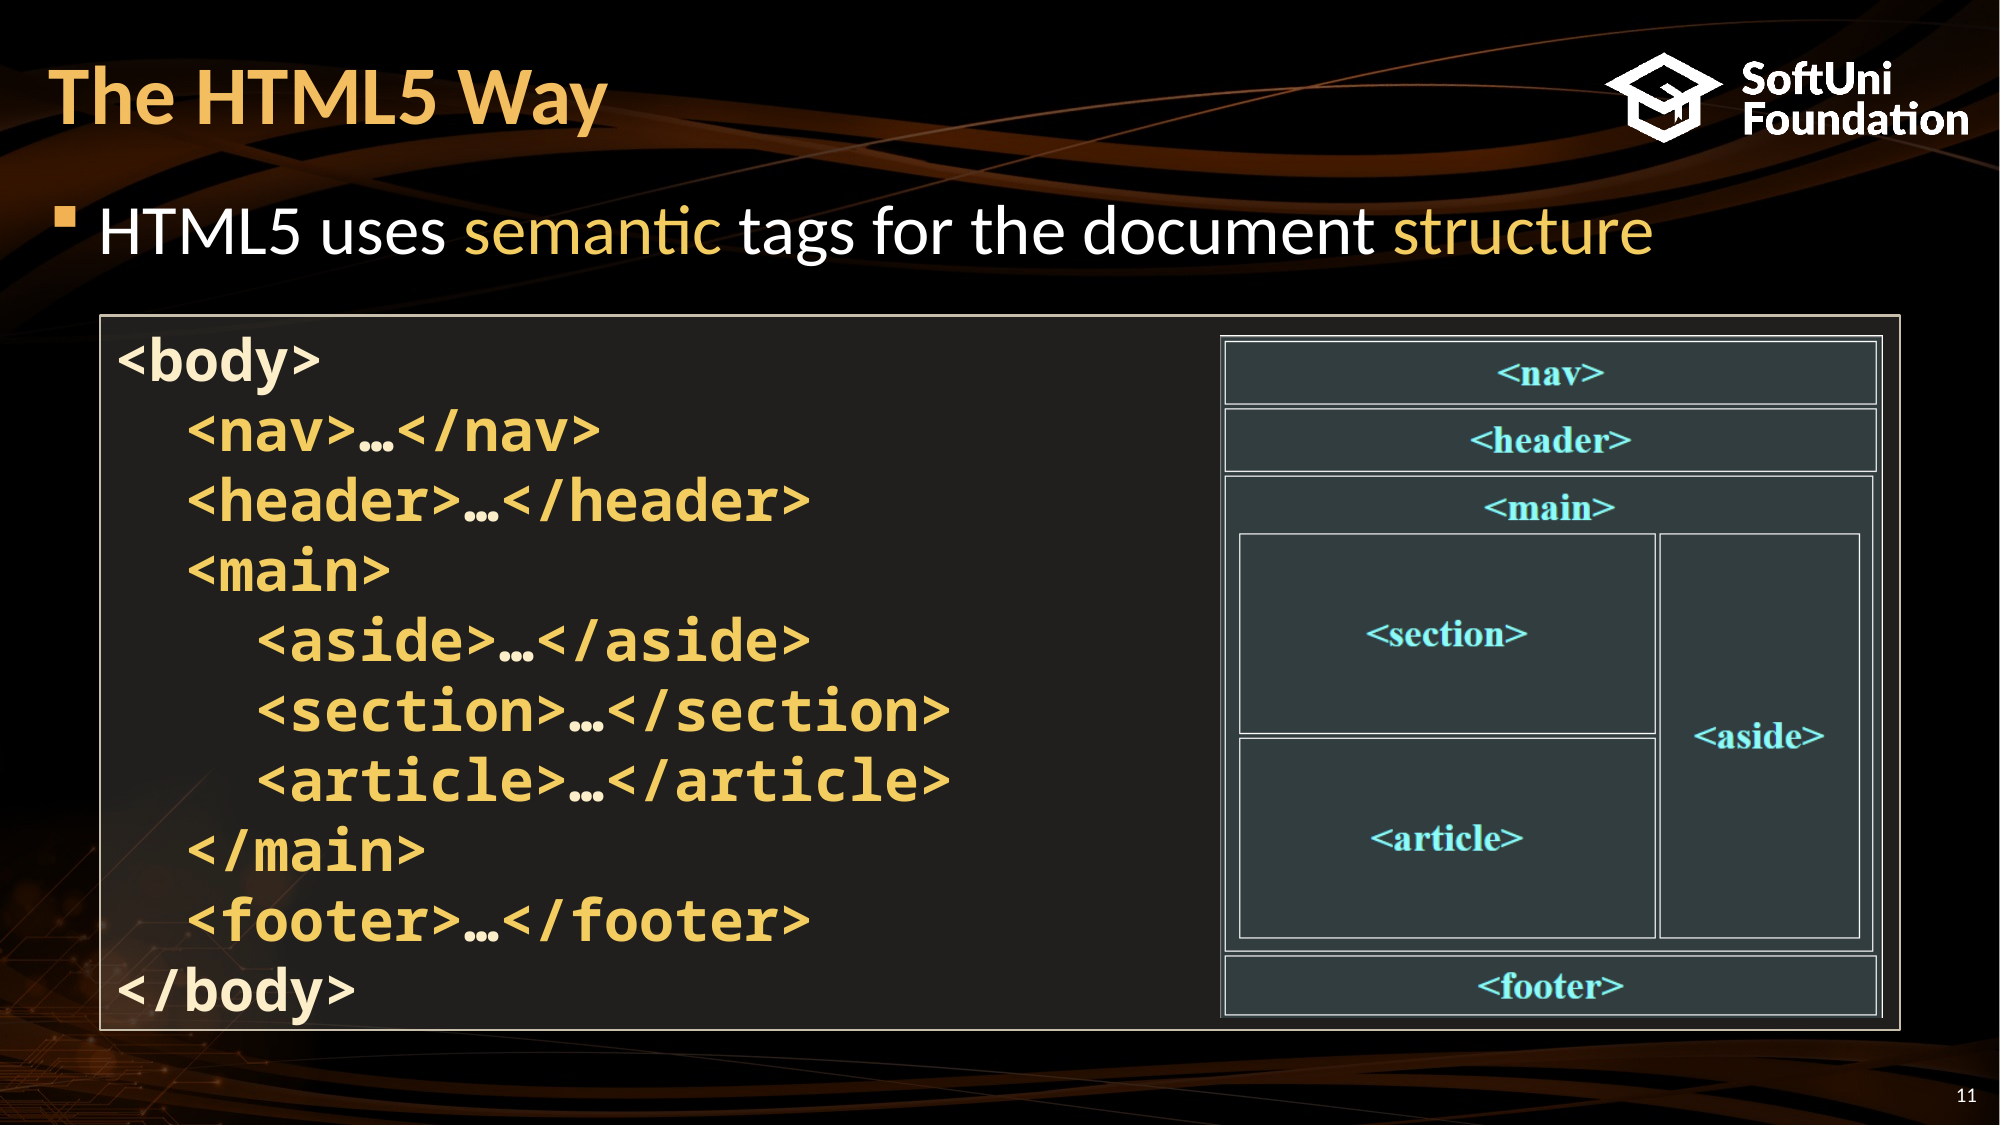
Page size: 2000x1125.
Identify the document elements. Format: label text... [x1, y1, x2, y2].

list HTML5 uses semantic tags for the document structure [31, 173, 1983, 1102]
title The HTML5 Way [30, 6, 1602, 189]
slide_number 11 [1882, 1074, 1983, 1113]
text_box <body> <nav>…</nav> <header>…</header> <main> <aside>…</aside> <section>…</section> <article>…</article> </main> <footer>…</footer> </body> [99, 315, 1900, 1030]
picture [0, 0, 2000, 1125]
